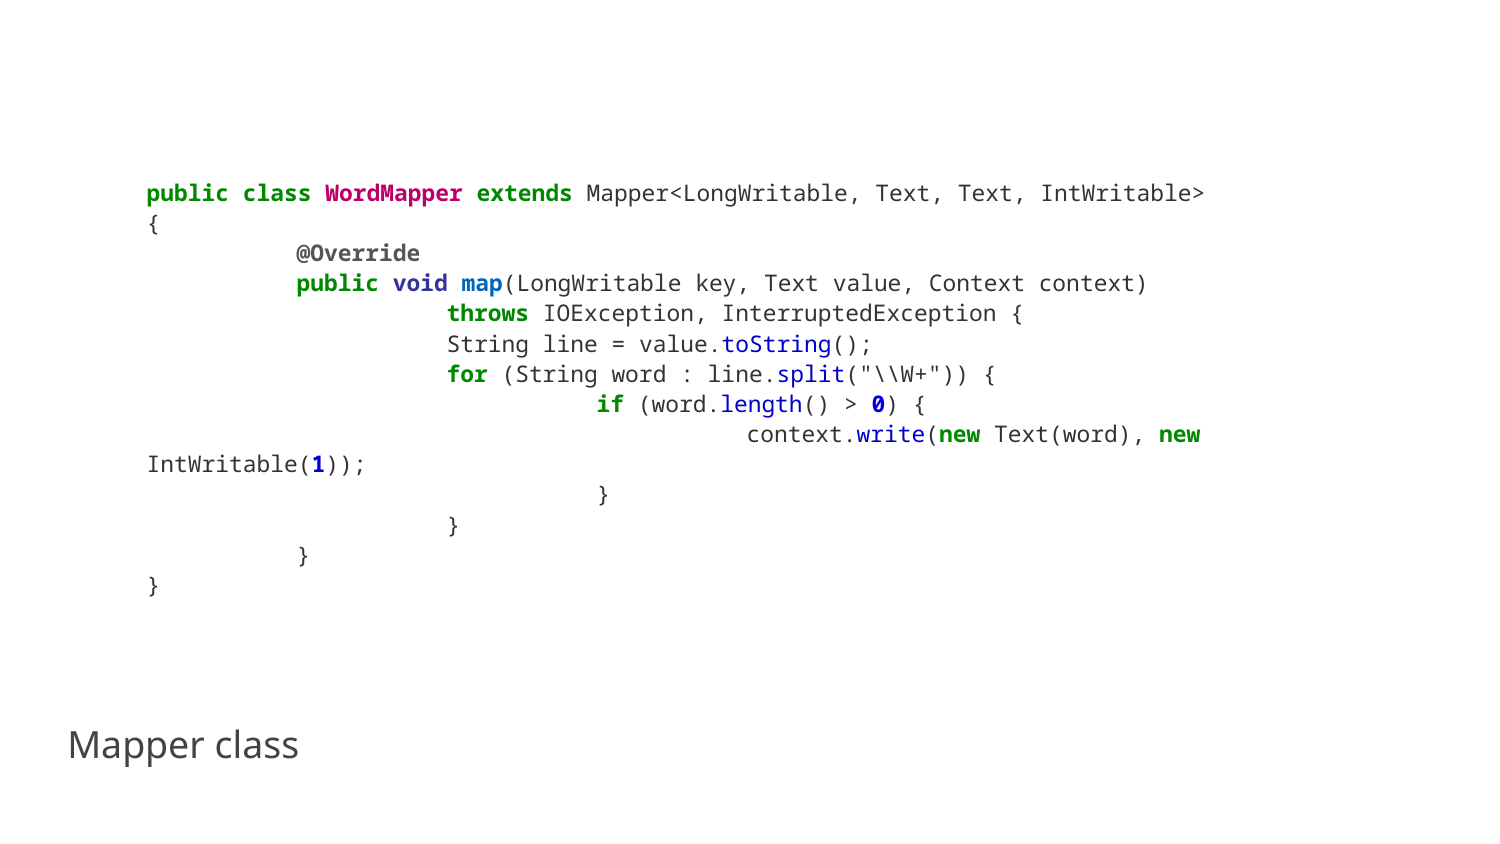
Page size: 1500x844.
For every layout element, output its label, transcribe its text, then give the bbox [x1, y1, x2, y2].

text_box public class WordMapper extends Mapper<LongWritable, Text, Text, IntWritable> { @Override public void map(LongWritable key, Text value, Context context) throws IOException, InterruptedException { String line = value.toString(); for (String word : line.split("\\W+")) { if (word.length() > 0) { context.write(new Text(word), new IntWritable(1)); } } } } [131, 160, 1369, 613]
list Mapper class [51, 693, 1037, 793]
